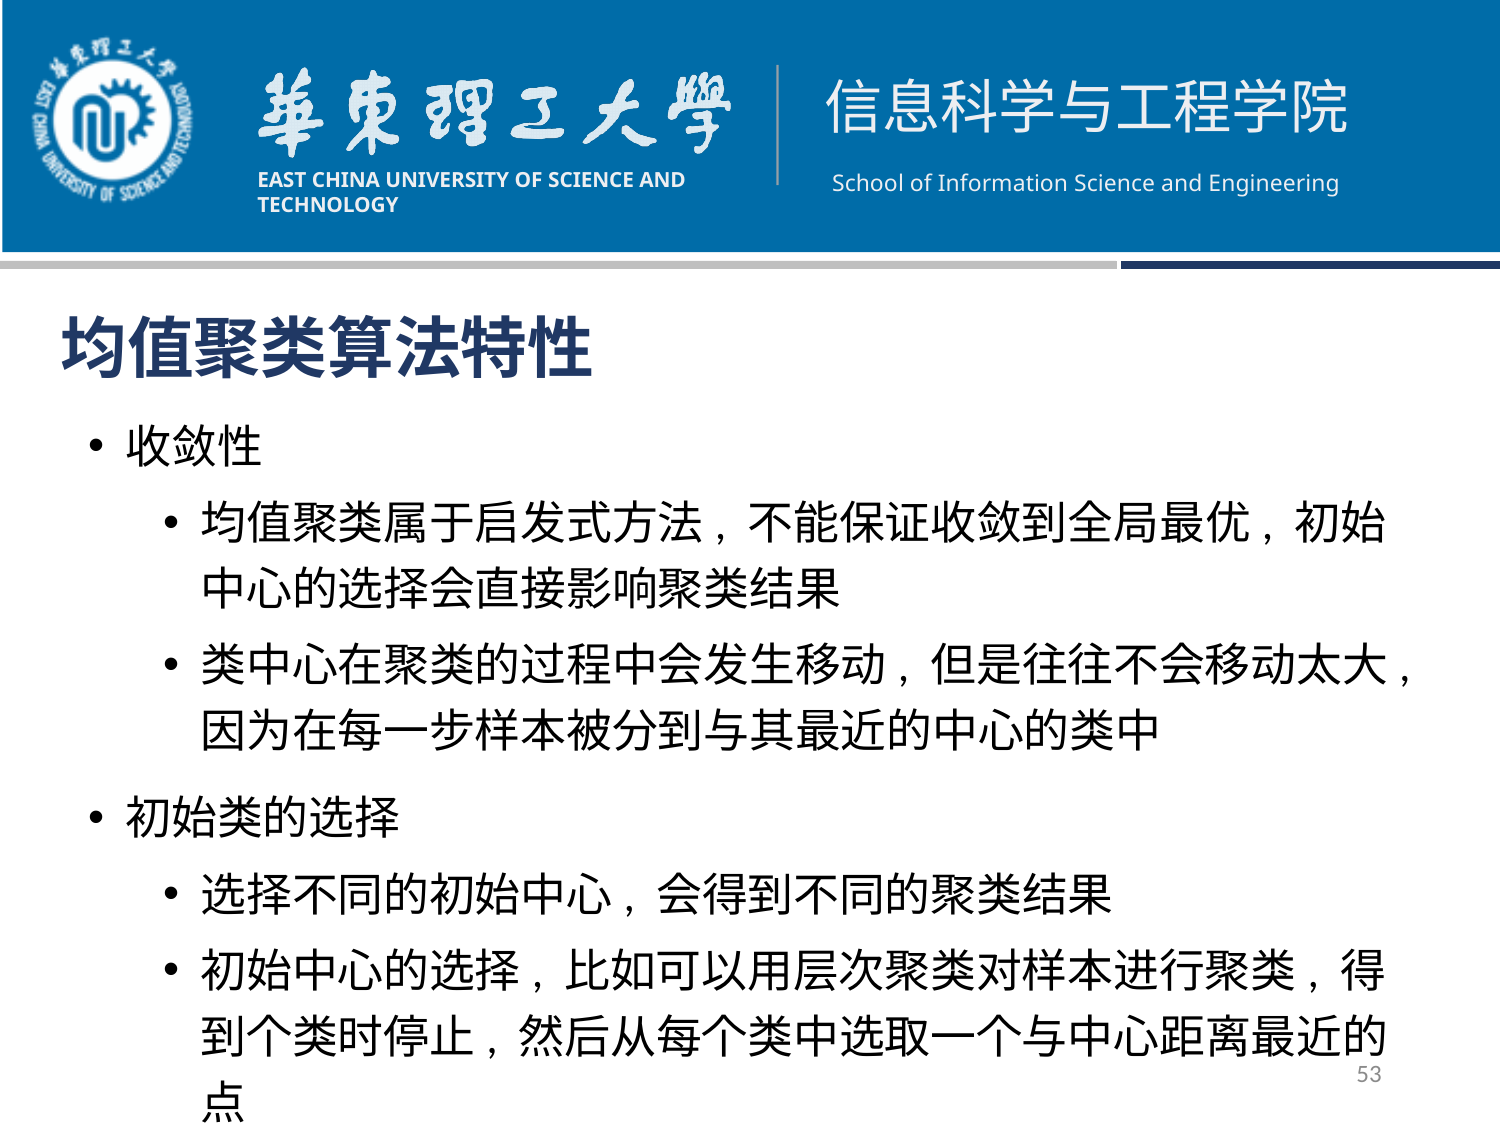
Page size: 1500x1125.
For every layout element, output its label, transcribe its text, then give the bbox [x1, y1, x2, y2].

slide_number 53 [1059, 1042, 1397, 1103]
picture [22, 32, 202, 214]
